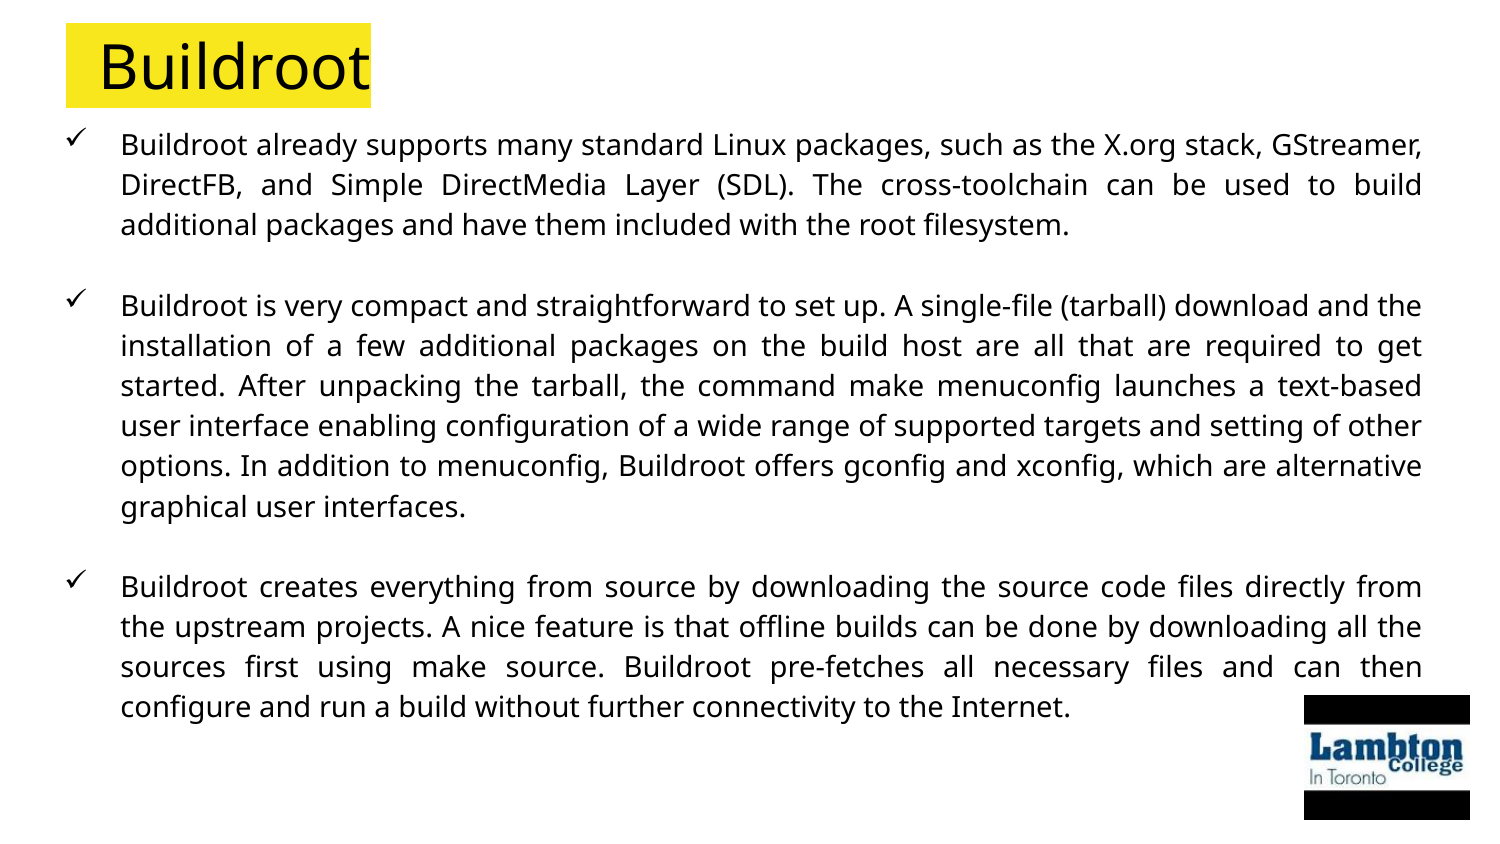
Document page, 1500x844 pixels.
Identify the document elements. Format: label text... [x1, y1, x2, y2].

title Buildroot [51, 12, 1449, 107]
picture [1304, 694, 1470, 820]
list Buildroot already supports many standard Linux packages, such as the X.org stack, GStreamer, DirectFB, and Simple DirectMedia Layer (SDL). The cross-toolchain can be used to build additional packages and have them included with the root filesystem. Buildroot is very compact and straightforward to set up. A single-file (tarball) download and the installation of a few additional packages on the build host are all that are required to get started. After unpacking the tarball, the command make menuconfig launches a text-based user interface enabling configuration of a wide range of supported targets and setting of other options. In addition to menuconfig, Buildroot offers gconfig and xconfig, which are alternative graphical user interfaces. Buildroot creates everything from source by downloading the source code files directly from the upstream projects. A nice feature is that offline builds can be done by downloading all the sources first using make source. Buildroot pre-fetches all necessary files and can then configure and run a build without further connectivity to the Internet. [30, 106, 1439, 807]
